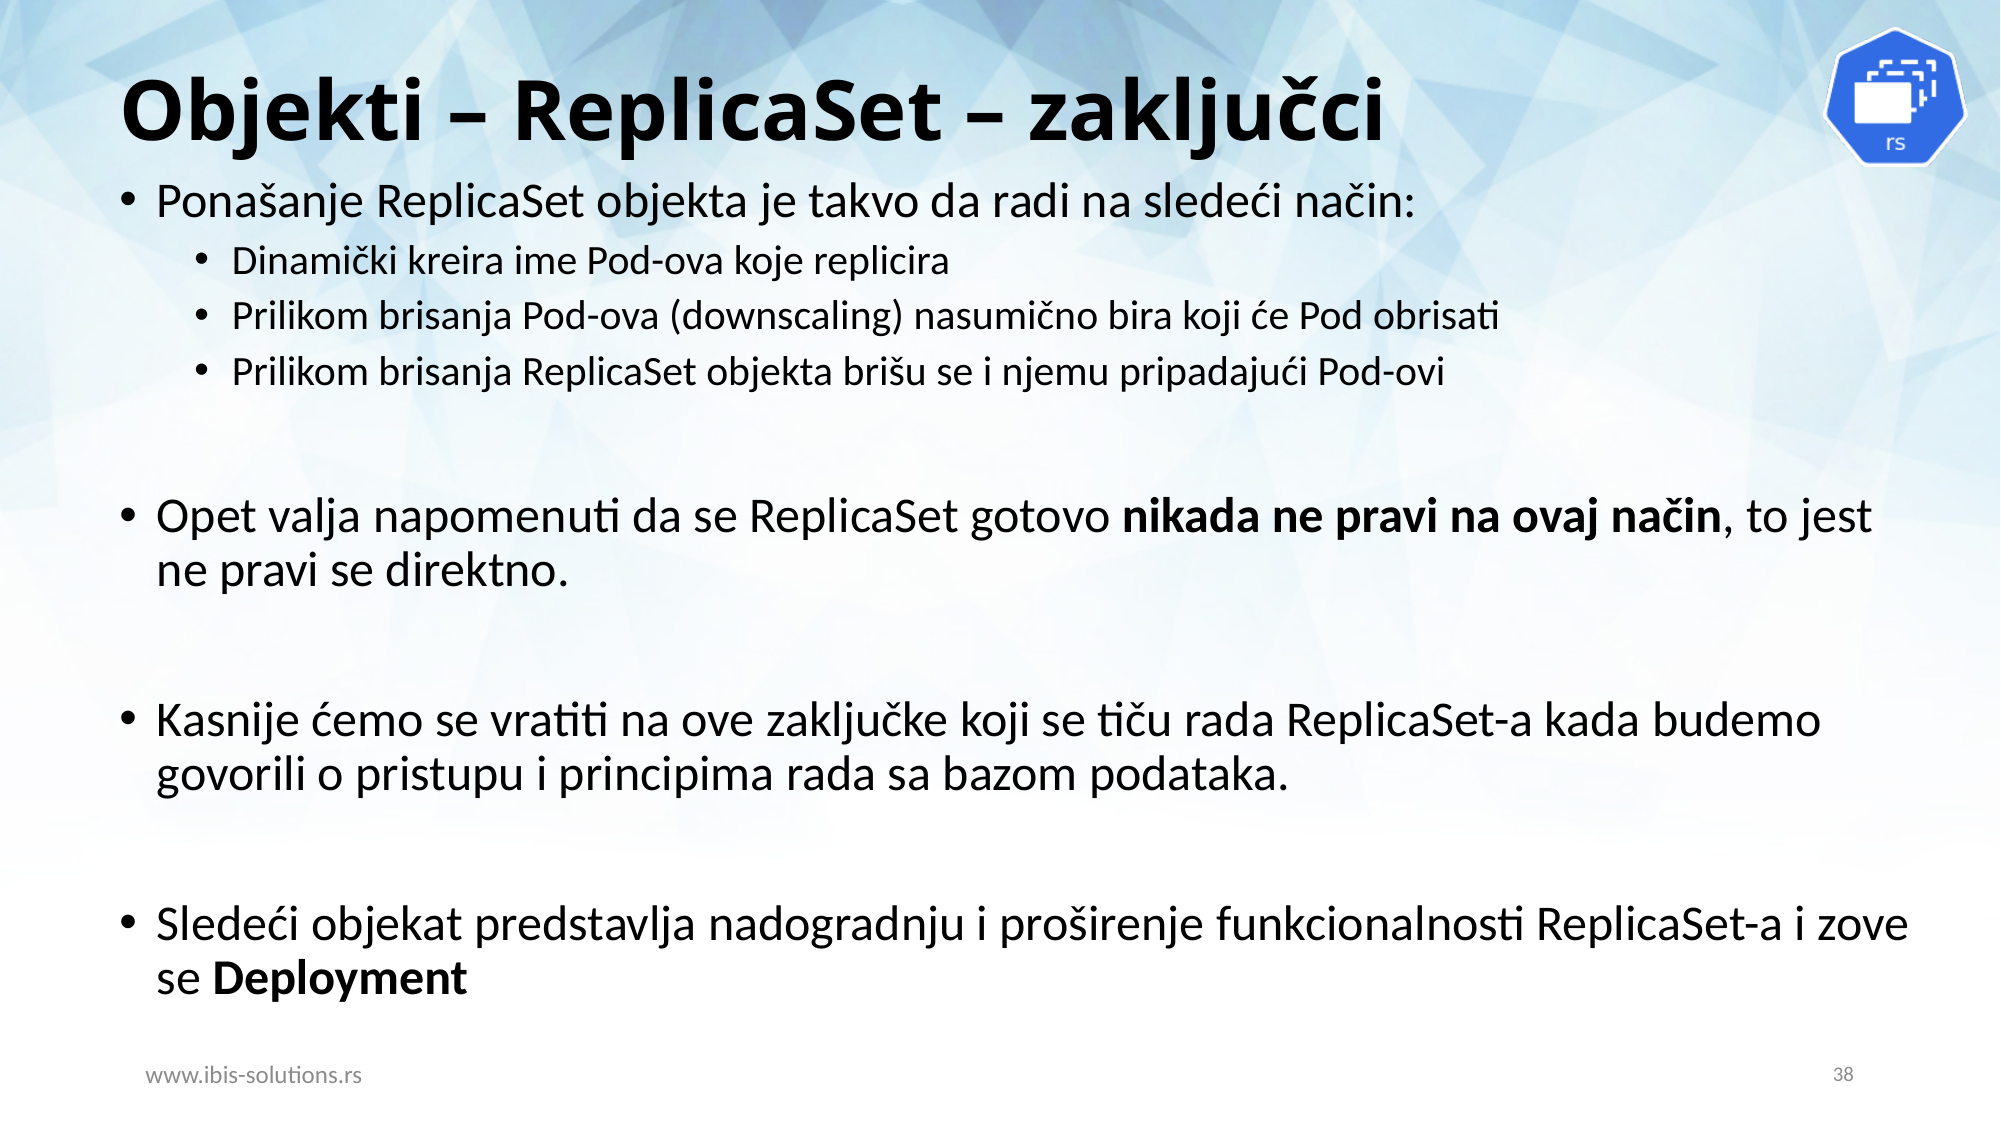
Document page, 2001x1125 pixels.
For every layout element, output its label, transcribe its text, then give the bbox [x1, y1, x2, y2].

list Ponašanje ReplicaSet objekta je takvo da radi na sledeći način: Dinamički kreira ime Pod-ova koje replicira Prilikom brisanja Pod-ova (downscaling) nasumično bira koji će Pod obrisati Prilikom brisanja ReplicaSet objekta brišu se i njemu pripadajući Pod-ovi Opet valja napomenuti da se ReplicaSet gotovo nikada ne pravi na ovaj način, to jest ne pravi se direktno. Kasnije ćemo se vratiti na ove zaključke koji se tiču rada ReplicaSet-a kada budemo govorili o pristupu i principima rada sa bazom podataka. Sledeći objekat predstavlja nadogradnju i proširenje funkcionalnosti ReplicaSet-a i zove se Deployment [104, 166, 1945, 1098]
picture [1823, 27, 1968, 167]
title Objekti – ReplicaSet – zaključci [104, 59, 1605, 166]
text_box www.ibis-solutions.rs [130, 1046, 1239, 1100]
text_box [0, 0, 2000, 1125]
text_box 38 [1756, 1046, 1869, 1100]
